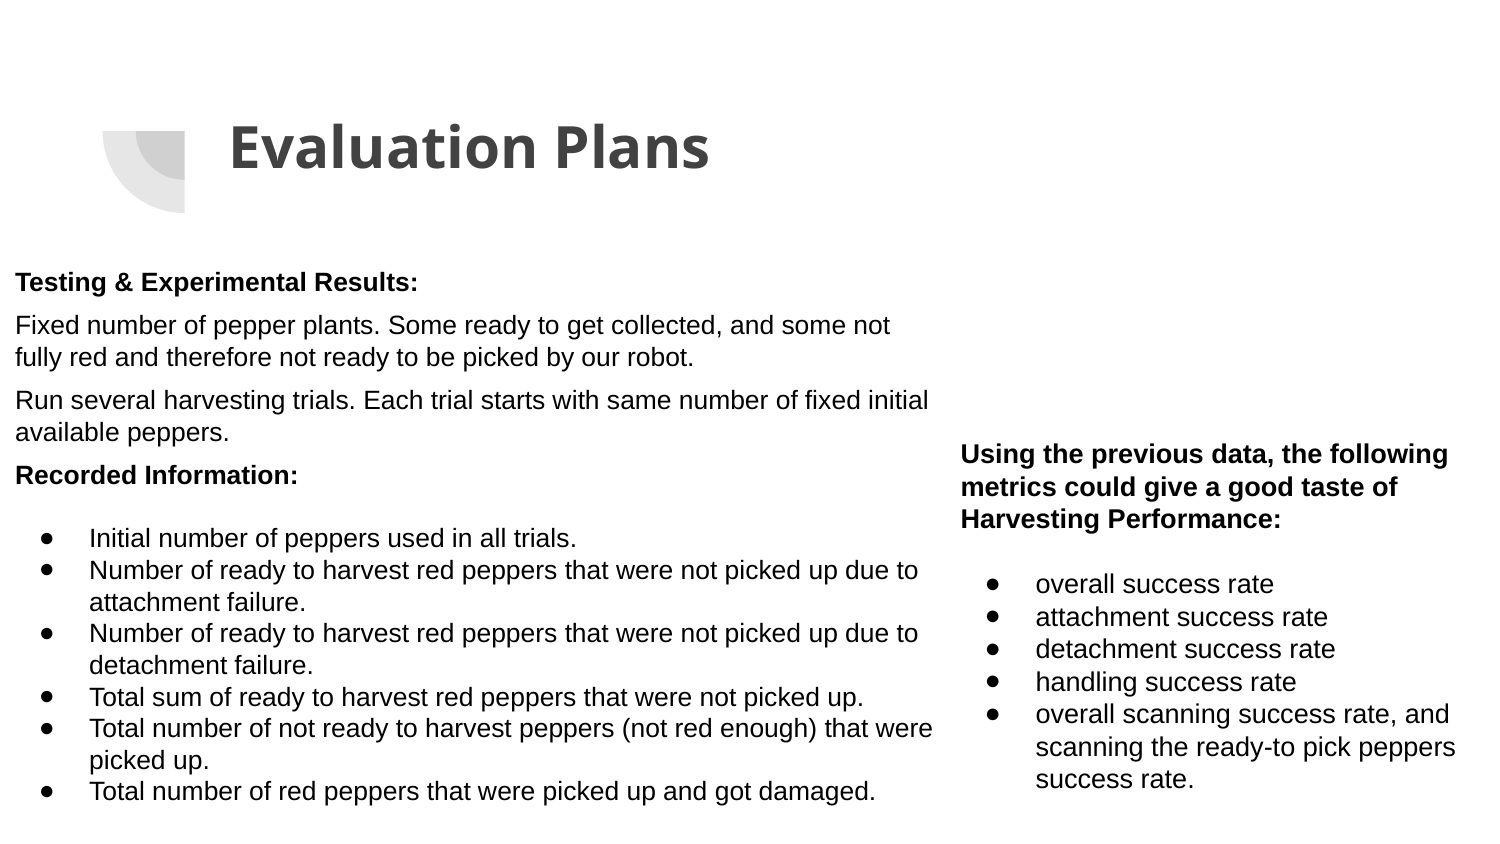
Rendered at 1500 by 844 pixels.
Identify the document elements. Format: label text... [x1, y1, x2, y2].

text_box Using the previous data, the following metrics could give a good taste of Harvesting Performance: overall success rate attachment success rate detachment success rate handling success rate overall scanning success rate, and scanning the ready-to pick peppers success rate. [945, 421, 1500, 810]
list Testing & Experimental Results: Fixed number of pepper plants. Some ready to get collected, and some not fully red and therefore not ready to be picked by our robot. Run several harvesting trials. Each trial starts with same number of fixed initial available peppers. Recorded Information: Initial number of peppers used in all trials. Number of ready to harvest red peppers that were not picked up due to attachment failure. Number of ready to harvest red peppers that were not picked up due to detachment failure. Total sum of ready to harvest red peppers that were not picked up. Total number of not ready to harvest peppers (not red enough) that were picked up. Total number of red peppers that were picked up and got damaged. [0, 249, 955, 844]
title Evaluation Plans [213, 94, 1368, 263]
